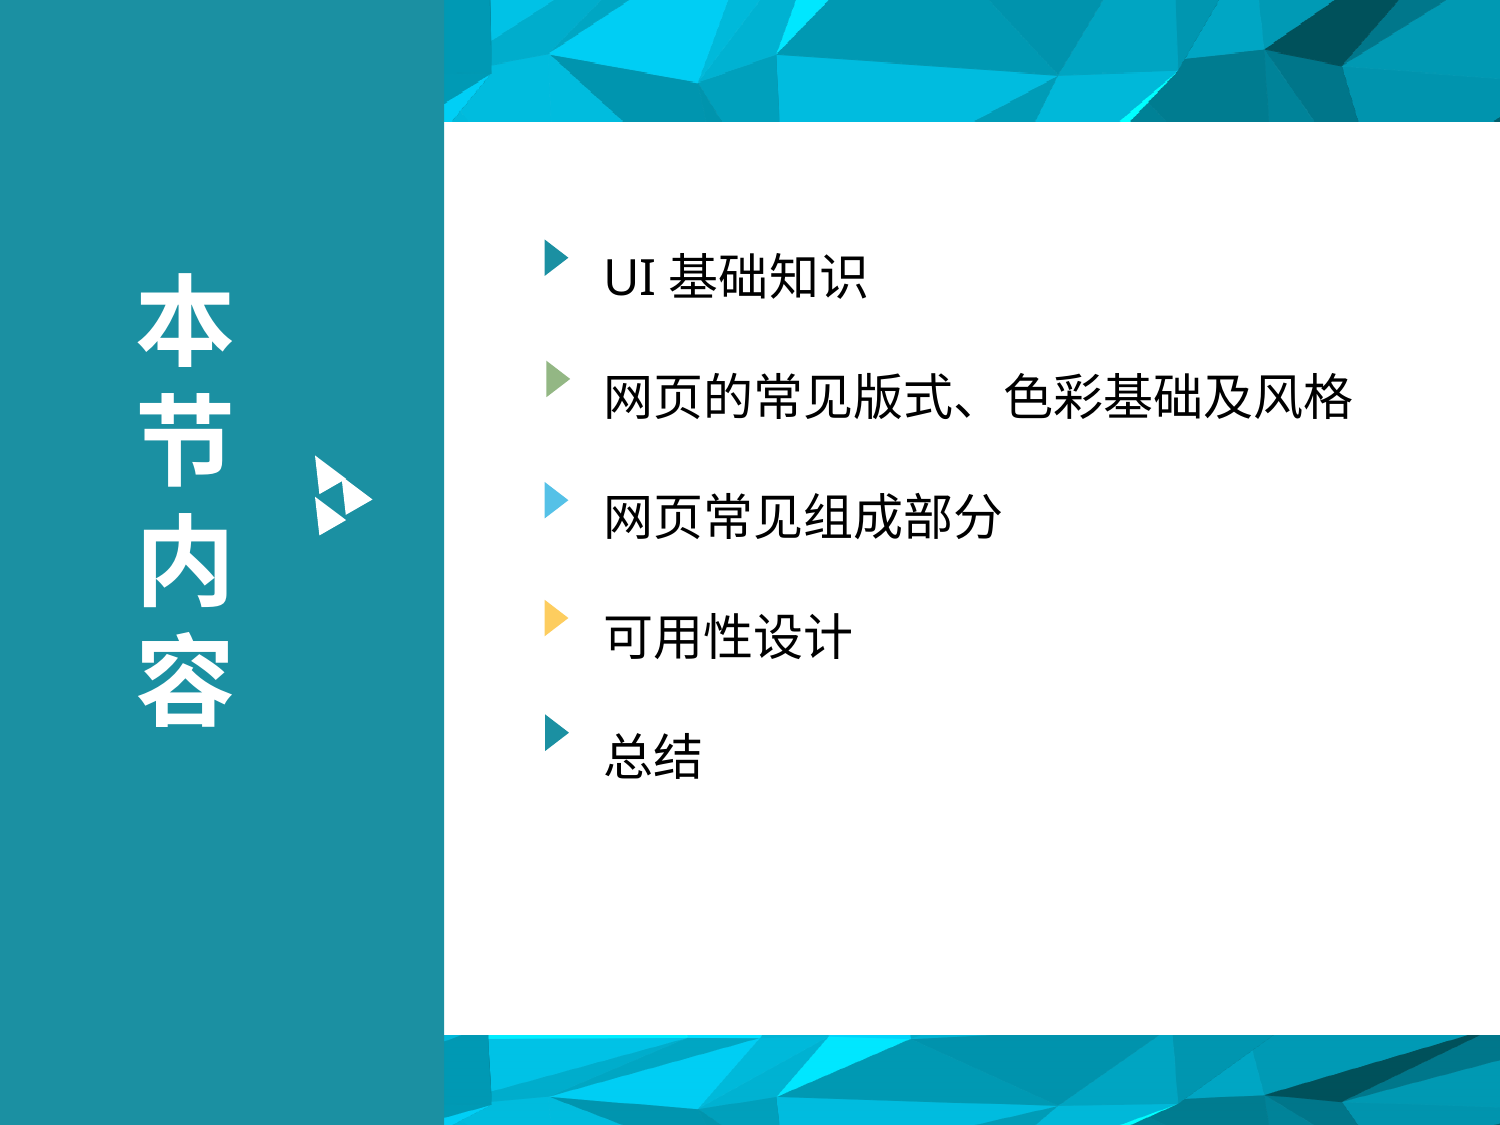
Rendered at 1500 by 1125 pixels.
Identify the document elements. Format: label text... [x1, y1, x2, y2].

text_box [0, 0, 445, 1125]
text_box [308, 453, 366, 531]
picture [445, 1035, 1500, 1125]
text_box [543, 597, 571, 639]
text_box [543, 237, 571, 279]
text_box UI基础知识 网页的常见版式、色彩基础及风格 网页常见组成部分 可用性设计 总结 [588, 178, 1417, 793]
text_box [544, 712, 571, 754]
text_box [545, 358, 572, 400]
text_box 本节内容 [120, 251, 317, 746]
text_box [543, 479, 571, 521]
picture [445, 0, 1500, 122]
